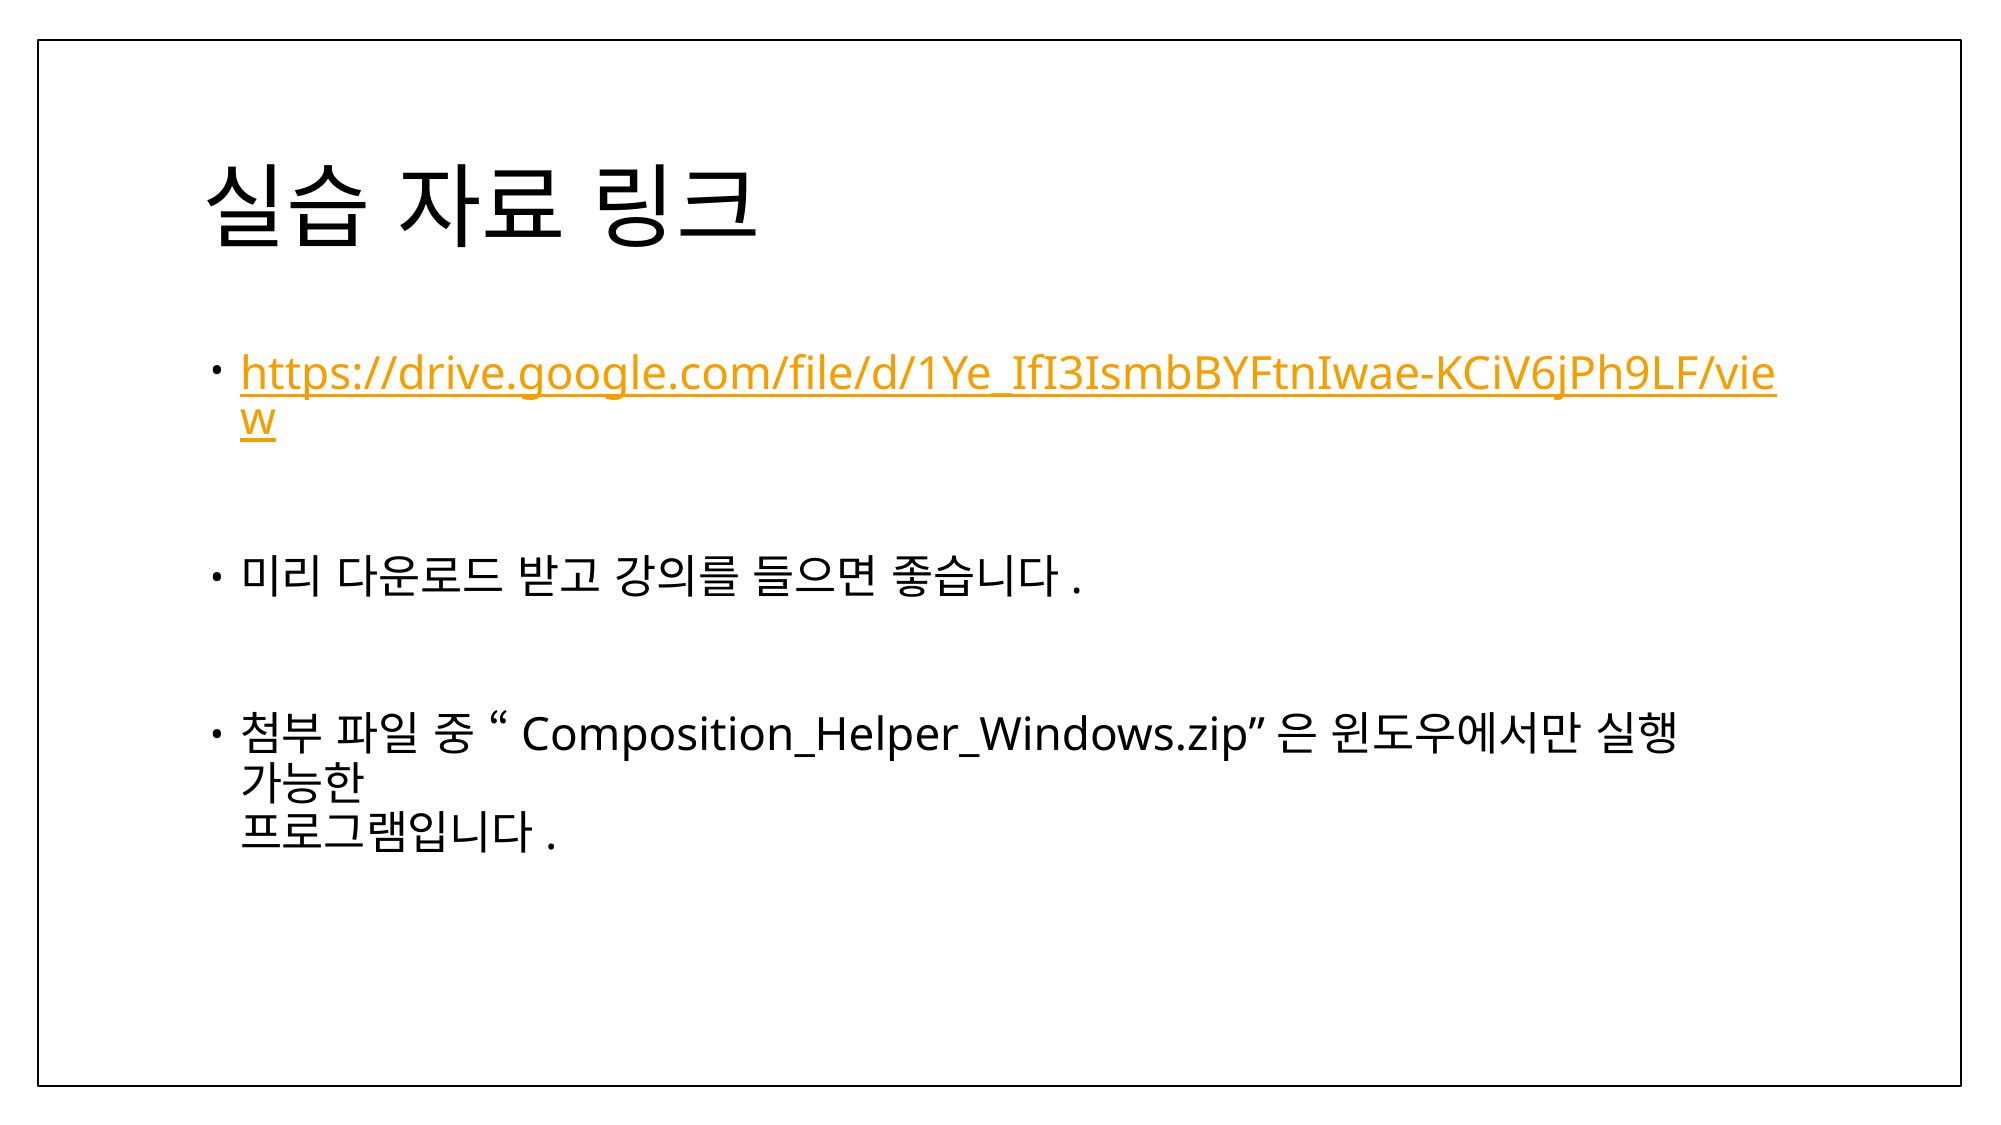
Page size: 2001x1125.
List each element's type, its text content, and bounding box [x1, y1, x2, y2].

title 실습 자료 링크 [187, 99, 1808, 323]
list https://drive.google.com/file/d/1Ye_IfI3IsmbBYFtnIwae-KCiV6jPh9LF/view 미리 다운로드 받고 강의를 들으면 좋습니다. 첨부 파일 중 “Composition_Helper_Windows.zip”은 윈도우에서만 실행 가능한 프로그램입니다. [187, 337, 1808, 1000]
